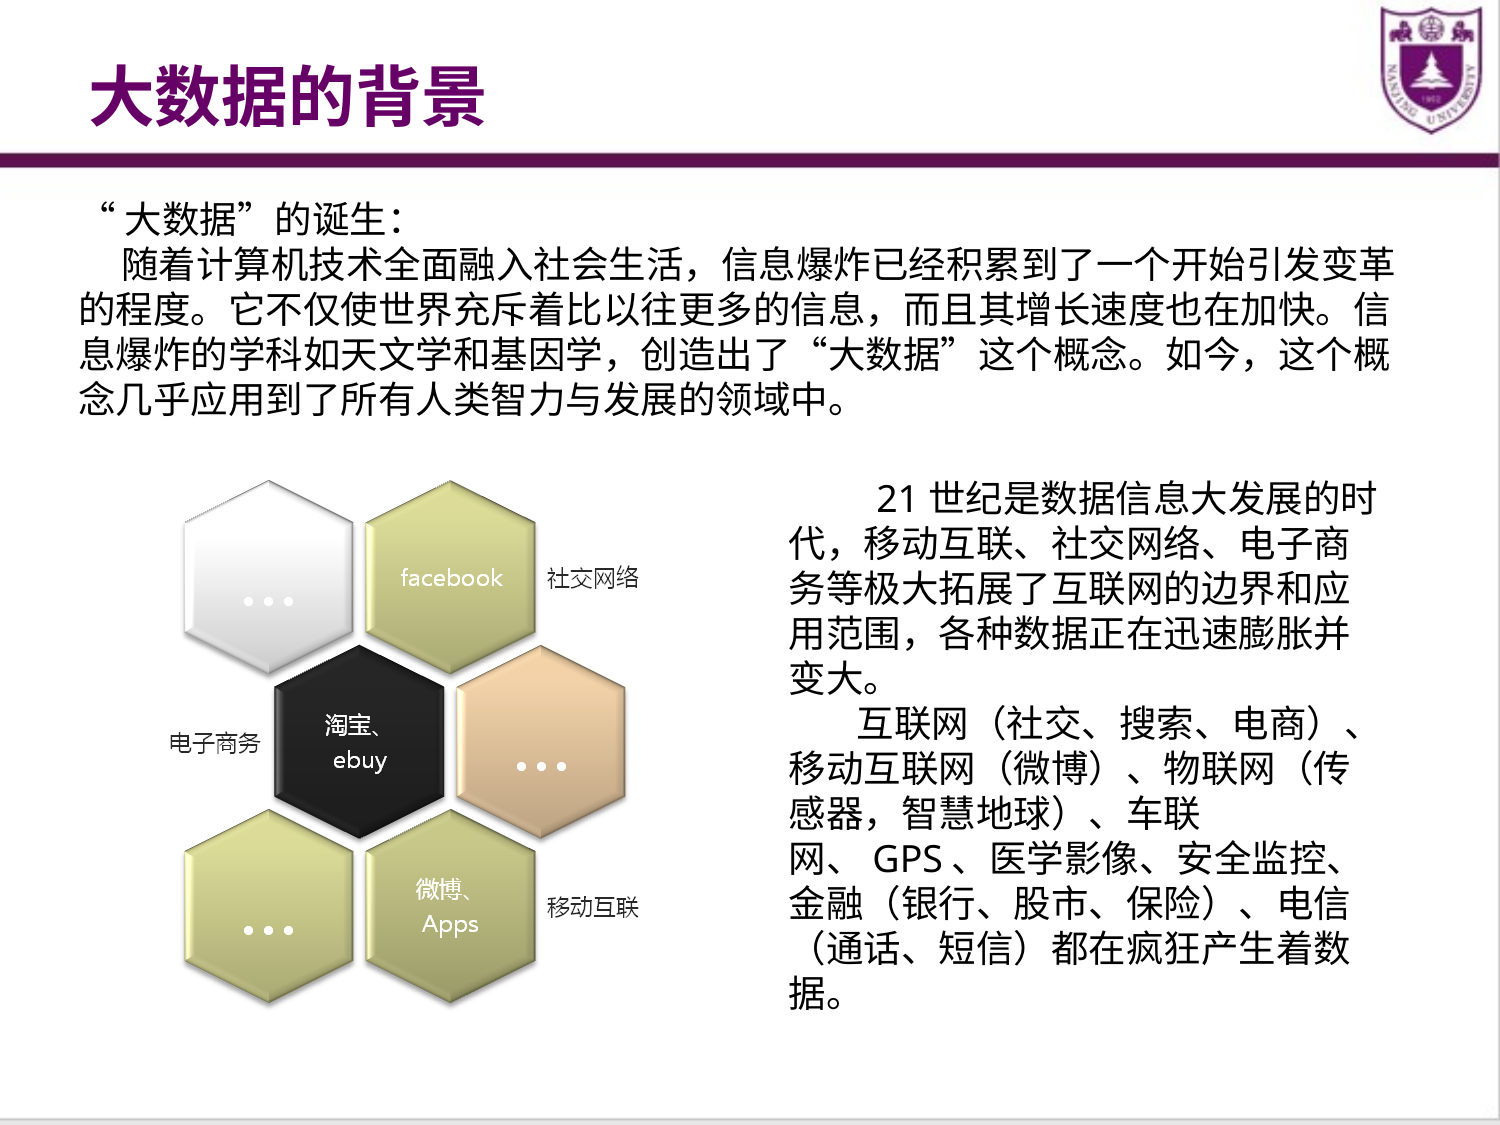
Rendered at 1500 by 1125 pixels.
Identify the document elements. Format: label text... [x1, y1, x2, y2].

text_box “大数据”的诞生： 随着计算机技术全面融入社会生活，信息爆炸已经积累到了一个开始引发变革的程度。它不仅使世界充斥着比以往更多的信息，而且其增长速度也在加快。信息爆炸的学科如天文学和基因学，创造出了“大数据”这个概念。如今，这个概念几乎应用到了所有人类智力与发展的领域中。 [63, 188, 1424, 429]
picture [0, 0, 1500, 1125]
title 大数据的背景 [73, 1, 1424, 189]
text_box 21世纪是数据信息大发展的时代，移动互联、社交网络、电子商务等极大拓展了互联网的边界和应用范围，各种数据正在迅速膨胀并变大。 互联网（社交、搜索、电商）、移动互联网（微博）、物联网（传感器，智慧地球）、车联网、GPS、医学影像、安全监控、金融（银行、股市、保险）、电信（通话、短信）都在疯狂产生着数据。 [773, 467, 1400, 1023]
